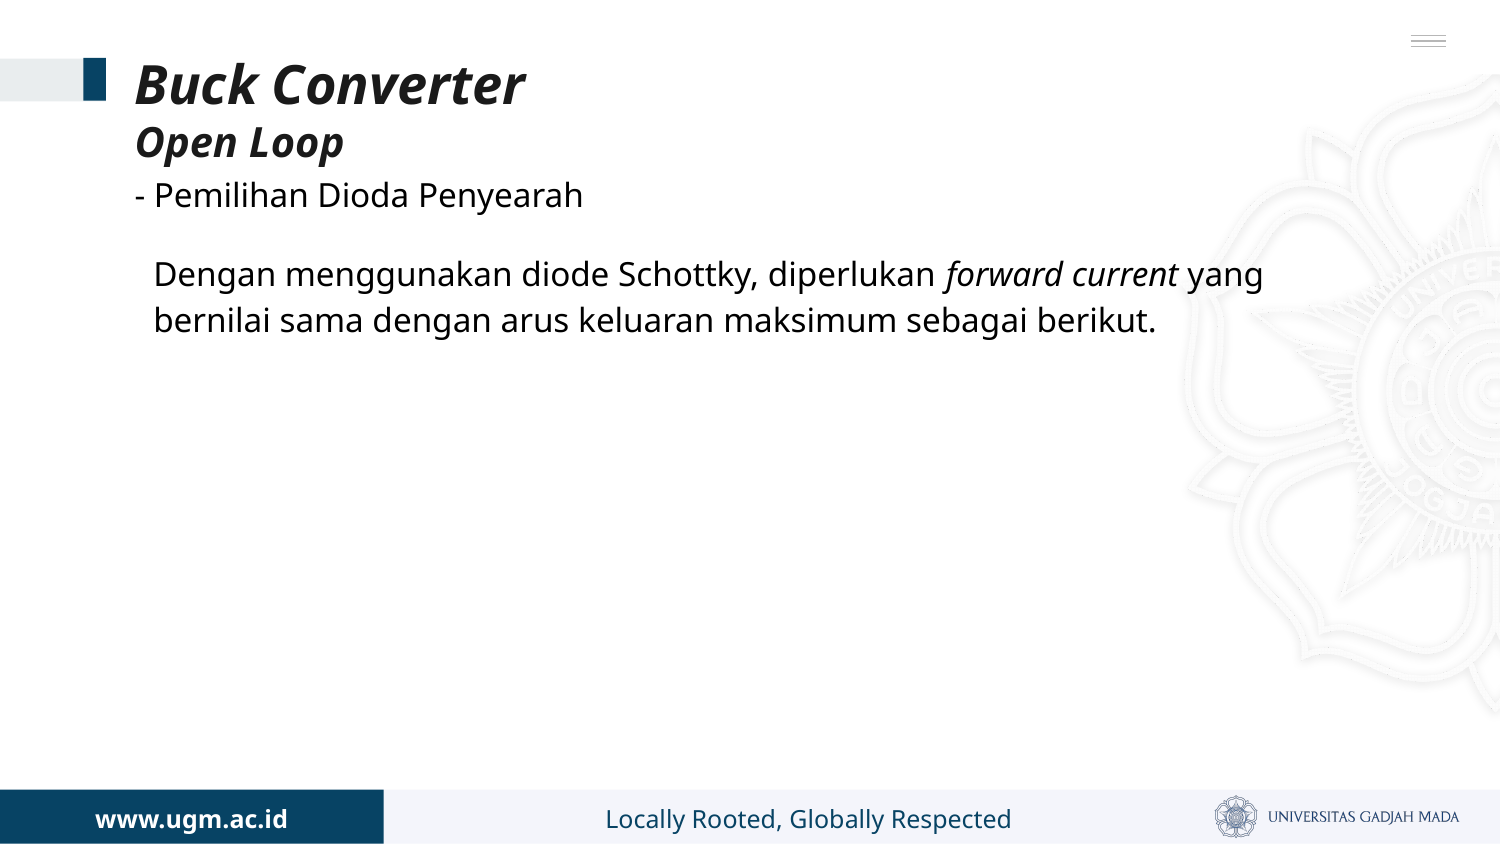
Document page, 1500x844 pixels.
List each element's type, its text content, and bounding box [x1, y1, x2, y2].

title Buck Converter Open Loop [119, 35, 1381, 124]
picture [1174, 779, 1500, 844]
